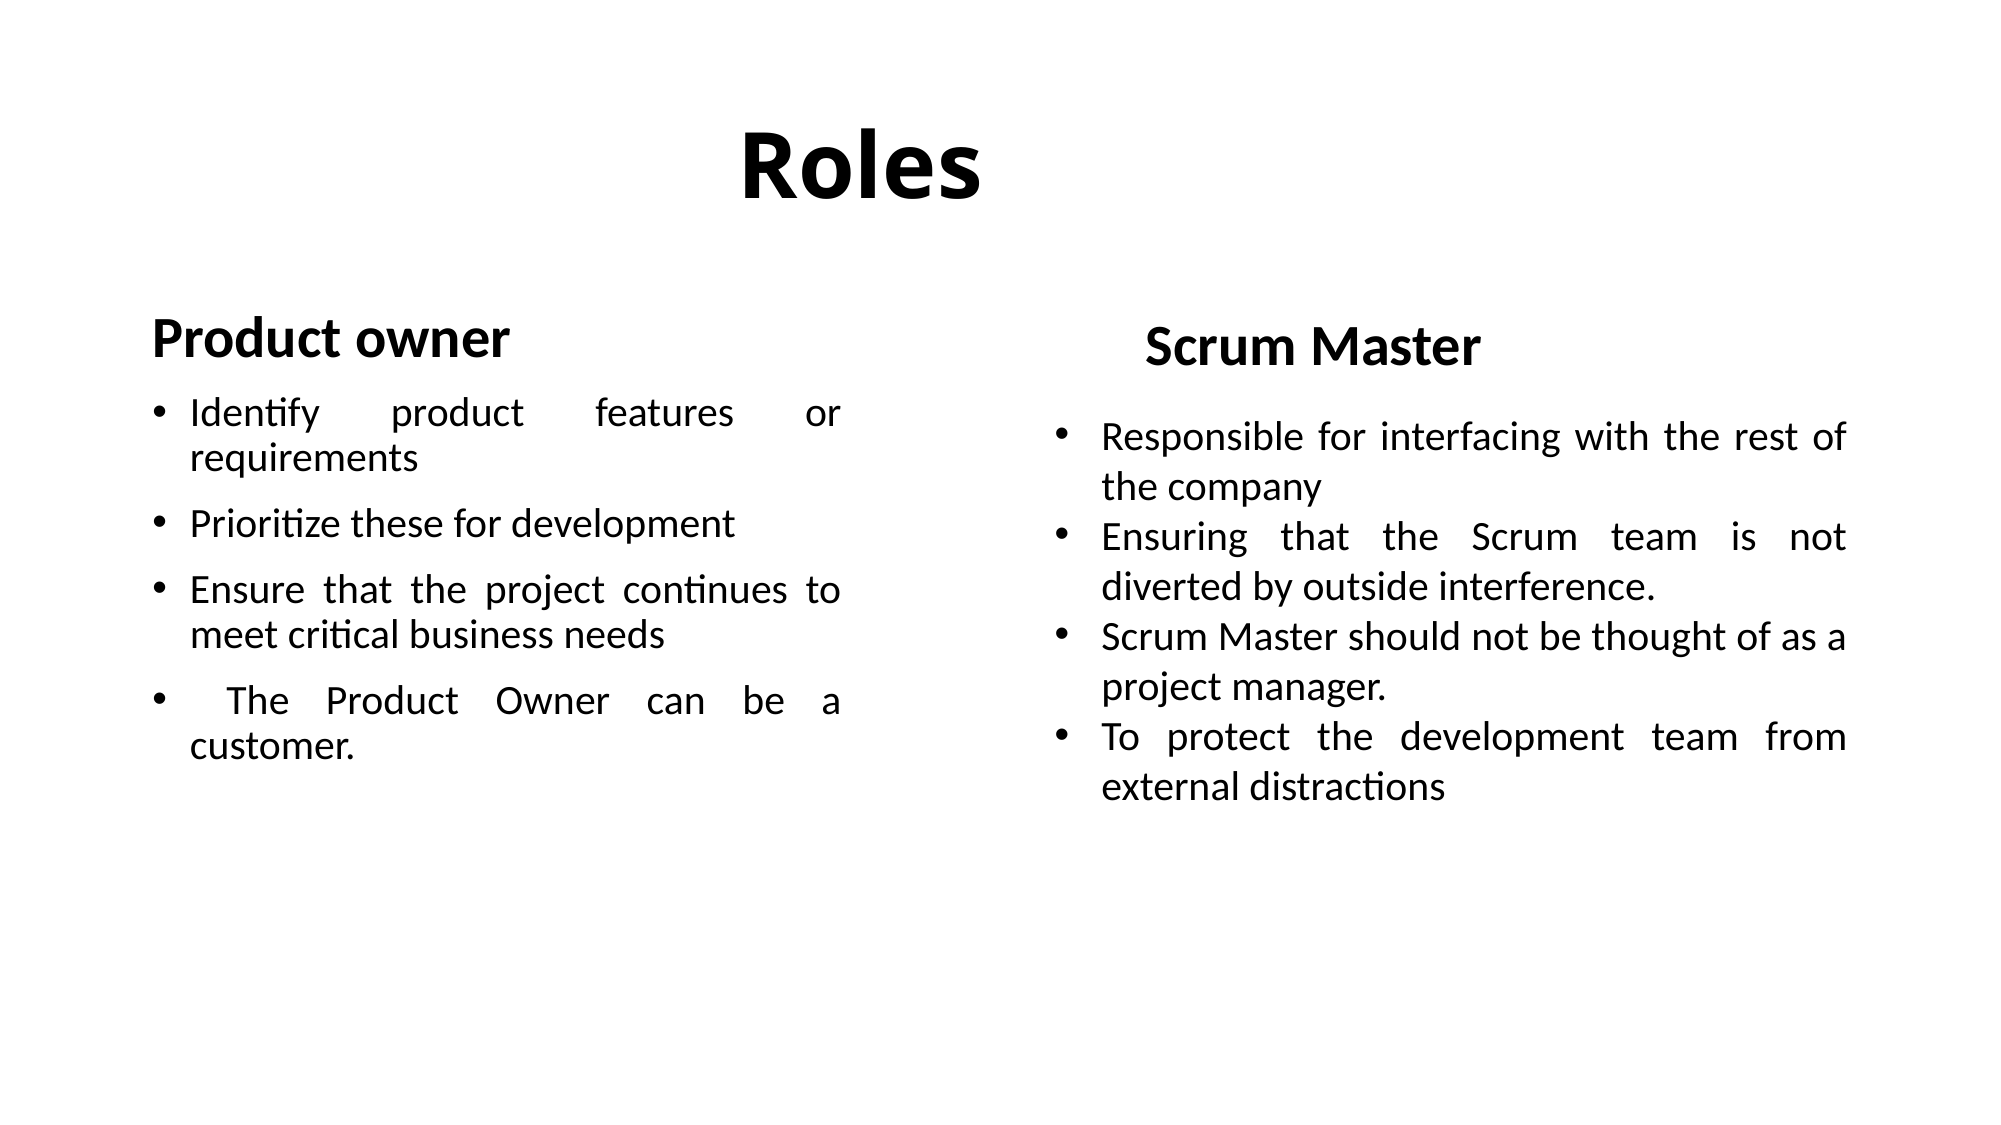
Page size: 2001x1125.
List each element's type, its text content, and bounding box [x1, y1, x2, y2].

text_box Responsible for interfacing with the rest of the company Ensuring that the Scrum team is not diverted by outside interference. Scrum Master should not be thought of as a project manager. To protect the development team from external distractions [1039, 356, 1863, 817]
text_box Scrum Master [1130, 299, 1511, 385]
list Product owner Identify product features or requirements Prioritize these for development Ensure that the project continues to meet critical business needs The Product Owner can be a customer. [137, 299, 857, 792]
title Roles [137, 59, 1584, 278]
